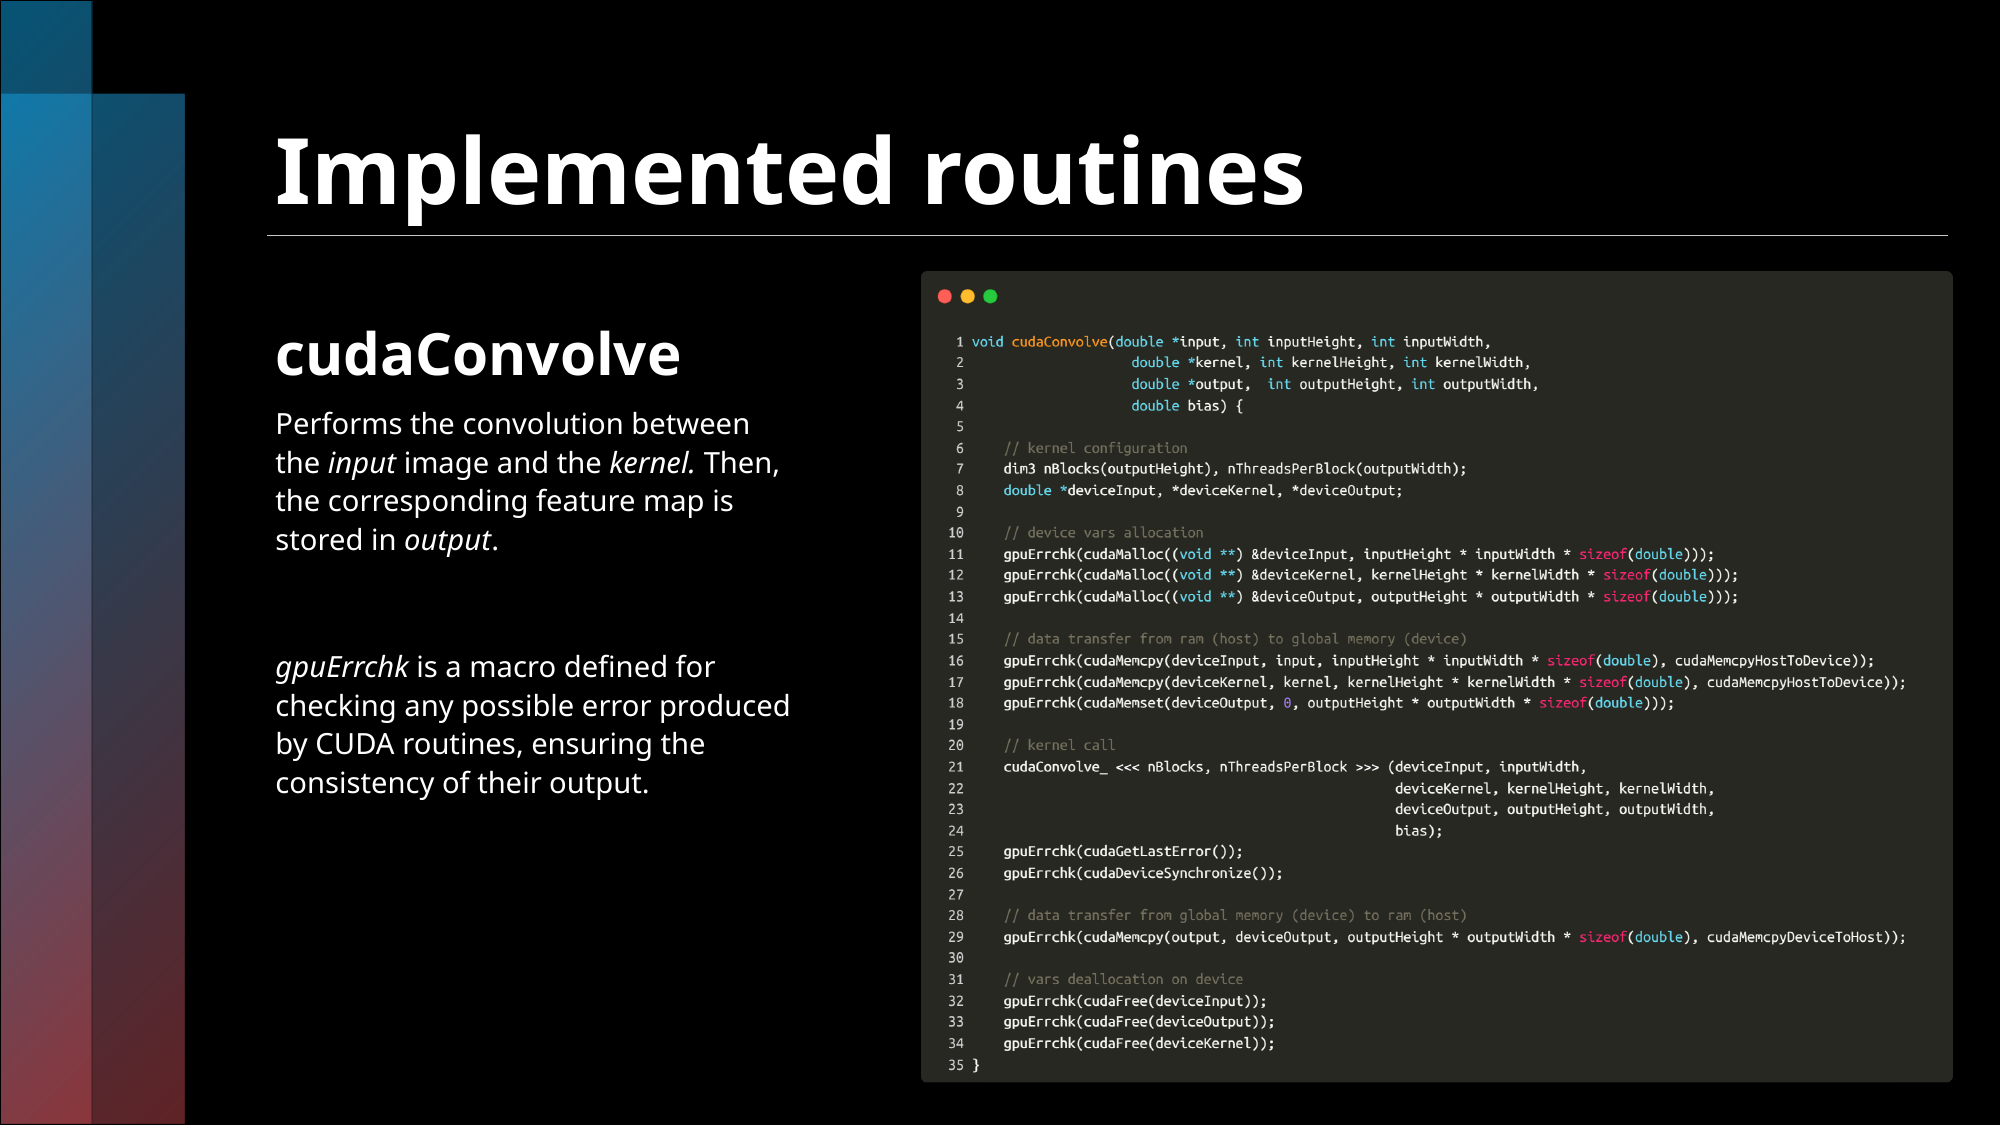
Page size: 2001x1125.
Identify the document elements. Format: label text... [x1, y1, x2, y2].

list Performs the convolution between the input image and the kernel. Then, the corresponding feature map is stored in output. gpuErrchk is a macro defined for checking any possible error produced by CUDA routines, ensuring the consistency of their output. [260, 394, 807, 1023]
text_box Implemented routines [260, 74, 1817, 230]
picture [856, 207, 2000, 1125]
title cudaConvolve [260, 230, 829, 395]
